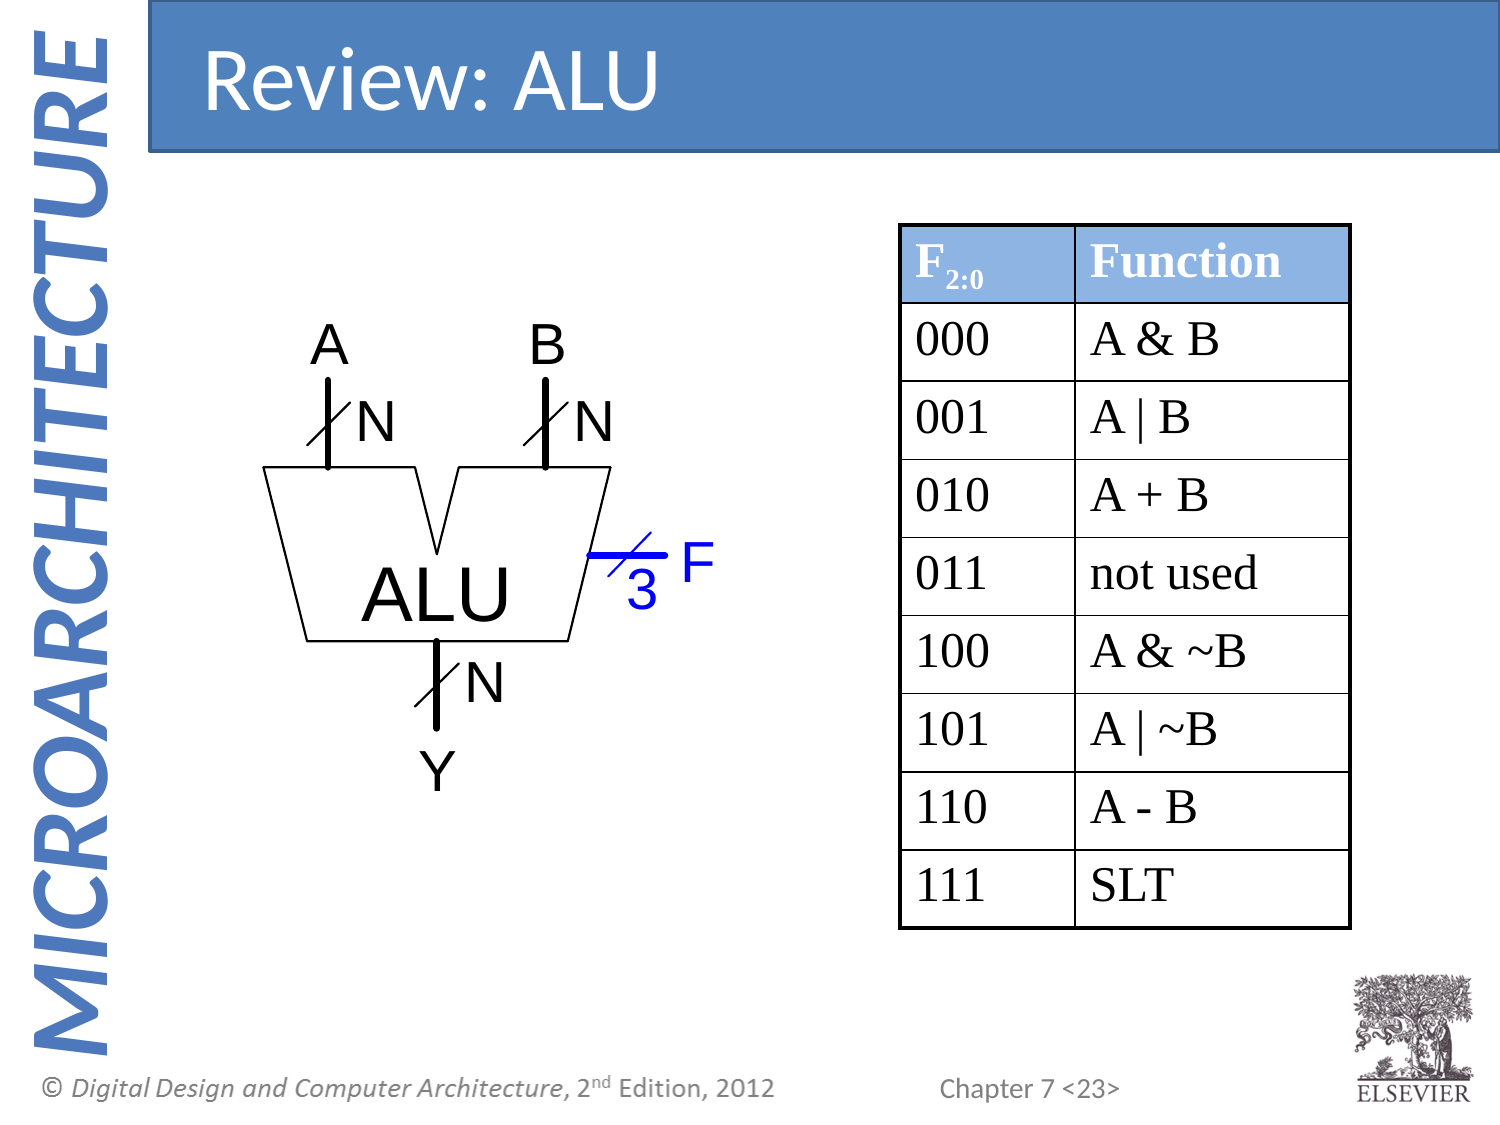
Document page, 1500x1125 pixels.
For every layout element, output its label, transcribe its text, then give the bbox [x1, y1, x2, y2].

table_cell 000 [902, 304, 1074, 380]
table_cell A & B [1076, 304, 1348, 380]
table_cell 110 [902, 773, 1074, 849]
table_cell not used [1076, 538, 1348, 615]
table_cell 111 [902, 851, 1074, 926]
table_cell 001 [902, 382, 1074, 459]
table_cell 101 [902, 694, 1074, 771]
table_header F2:0 [902, 227, 1074, 302]
table_cell 011 [902, 538, 1074, 615]
table_cell SLT [1076, 851, 1348, 926]
table_cell A + B [1076, 460, 1348, 537]
table_cell 100 [902, 616, 1074, 693]
table_cell A & ~B [1076, 616, 1348, 693]
table_header Function [1076, 227, 1348, 302]
table_cell A | B [1076, 382, 1348, 459]
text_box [250, 287, 738, 826]
table_cell A | ~B [1076, 694, 1348, 771]
text_box Review: ALU [187, 11, 1488, 136]
text_box [112, 200, 1438, 1050]
table_cell A - B [1076, 773, 1348, 849]
picture [0, 0, 1500, 1125]
table_cell 010 [902, 460, 1074, 537]
